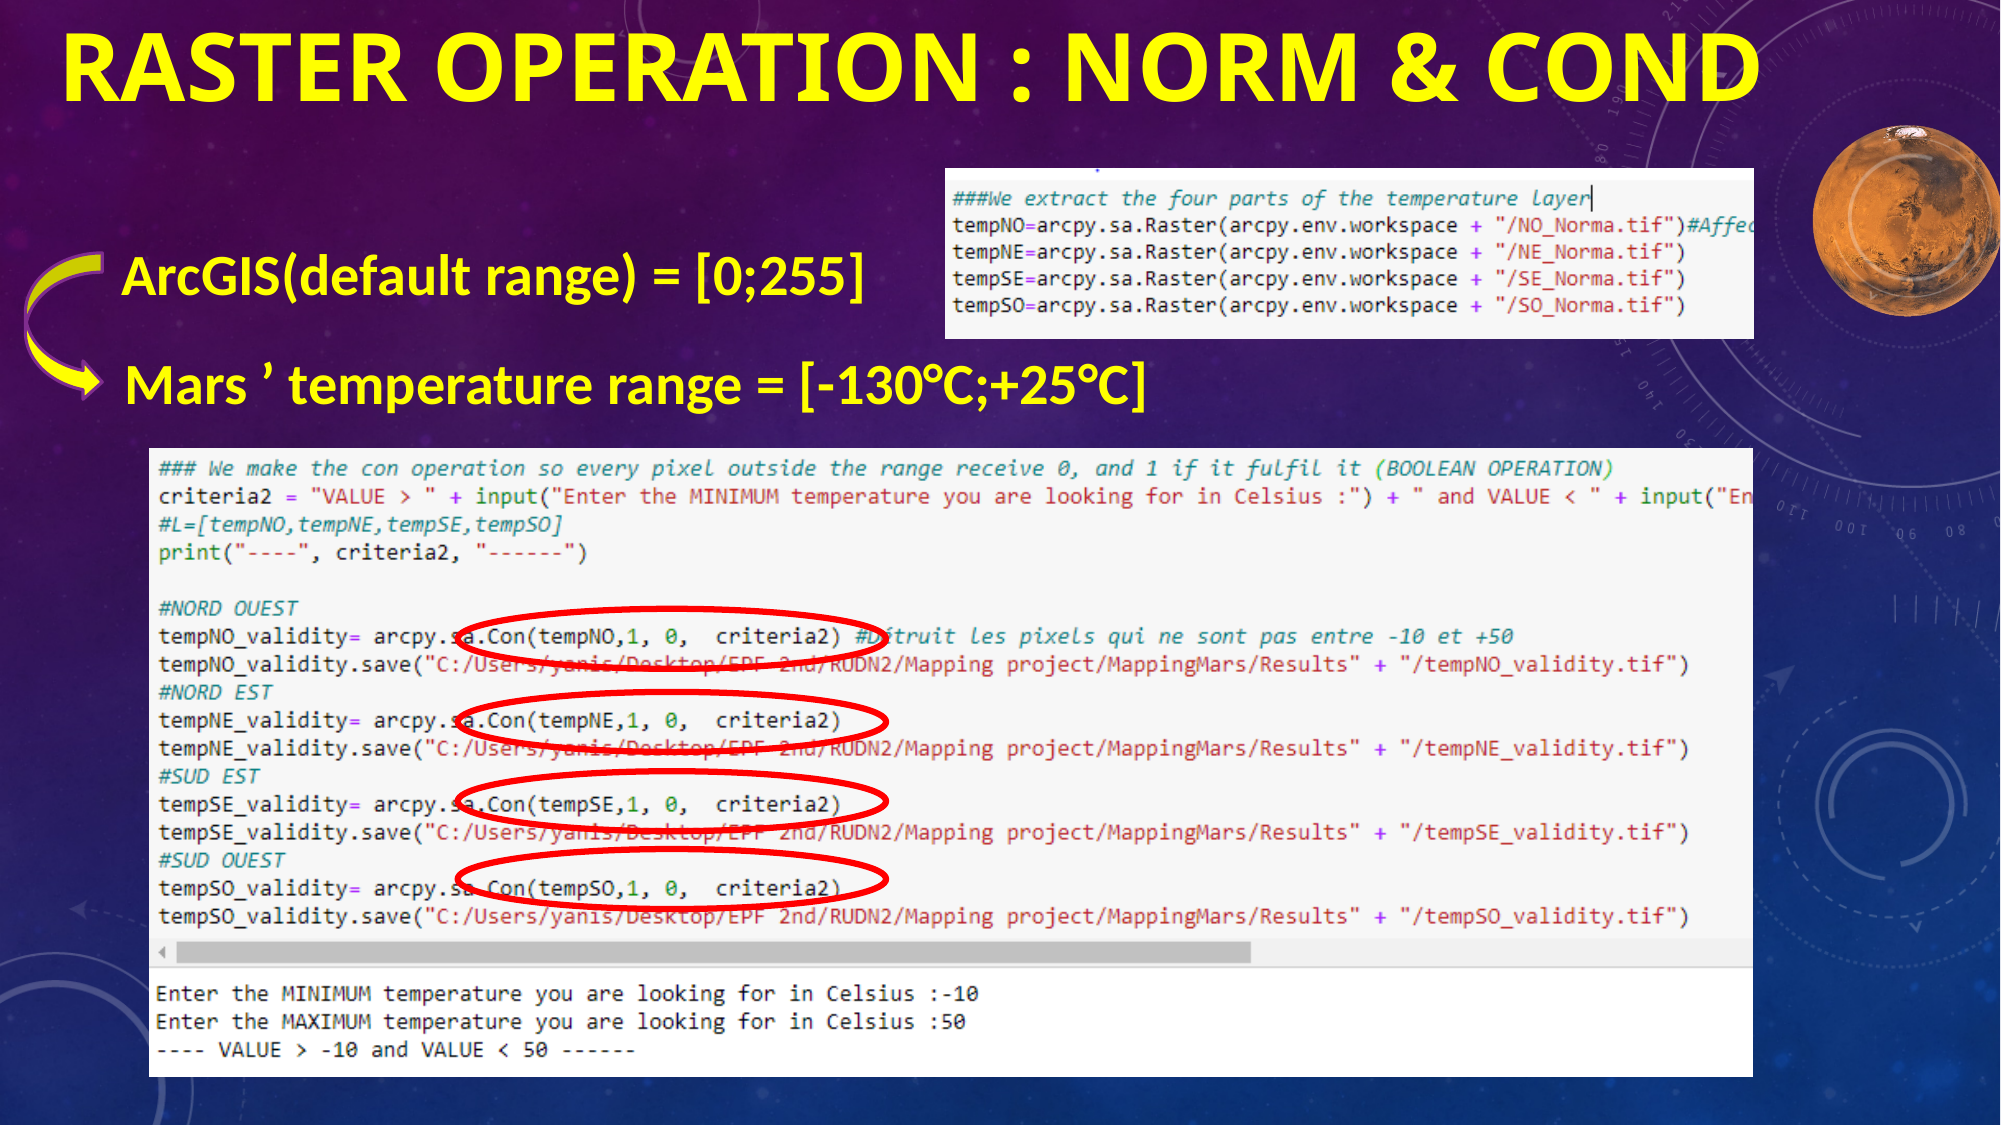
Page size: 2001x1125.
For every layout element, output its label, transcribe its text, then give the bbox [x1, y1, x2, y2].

picture [0, 0, 2001, 1125]
text_box ArcGIS(default range) = [0;255] [106, 229, 882, 315]
text_box Mars ’ temperature range = [-130°C;+25°C] [109, 338, 1164, 424]
text_box [23, 251, 104, 401]
text_box Raster operation : norm & cond [0, 0, 1823, 206]
